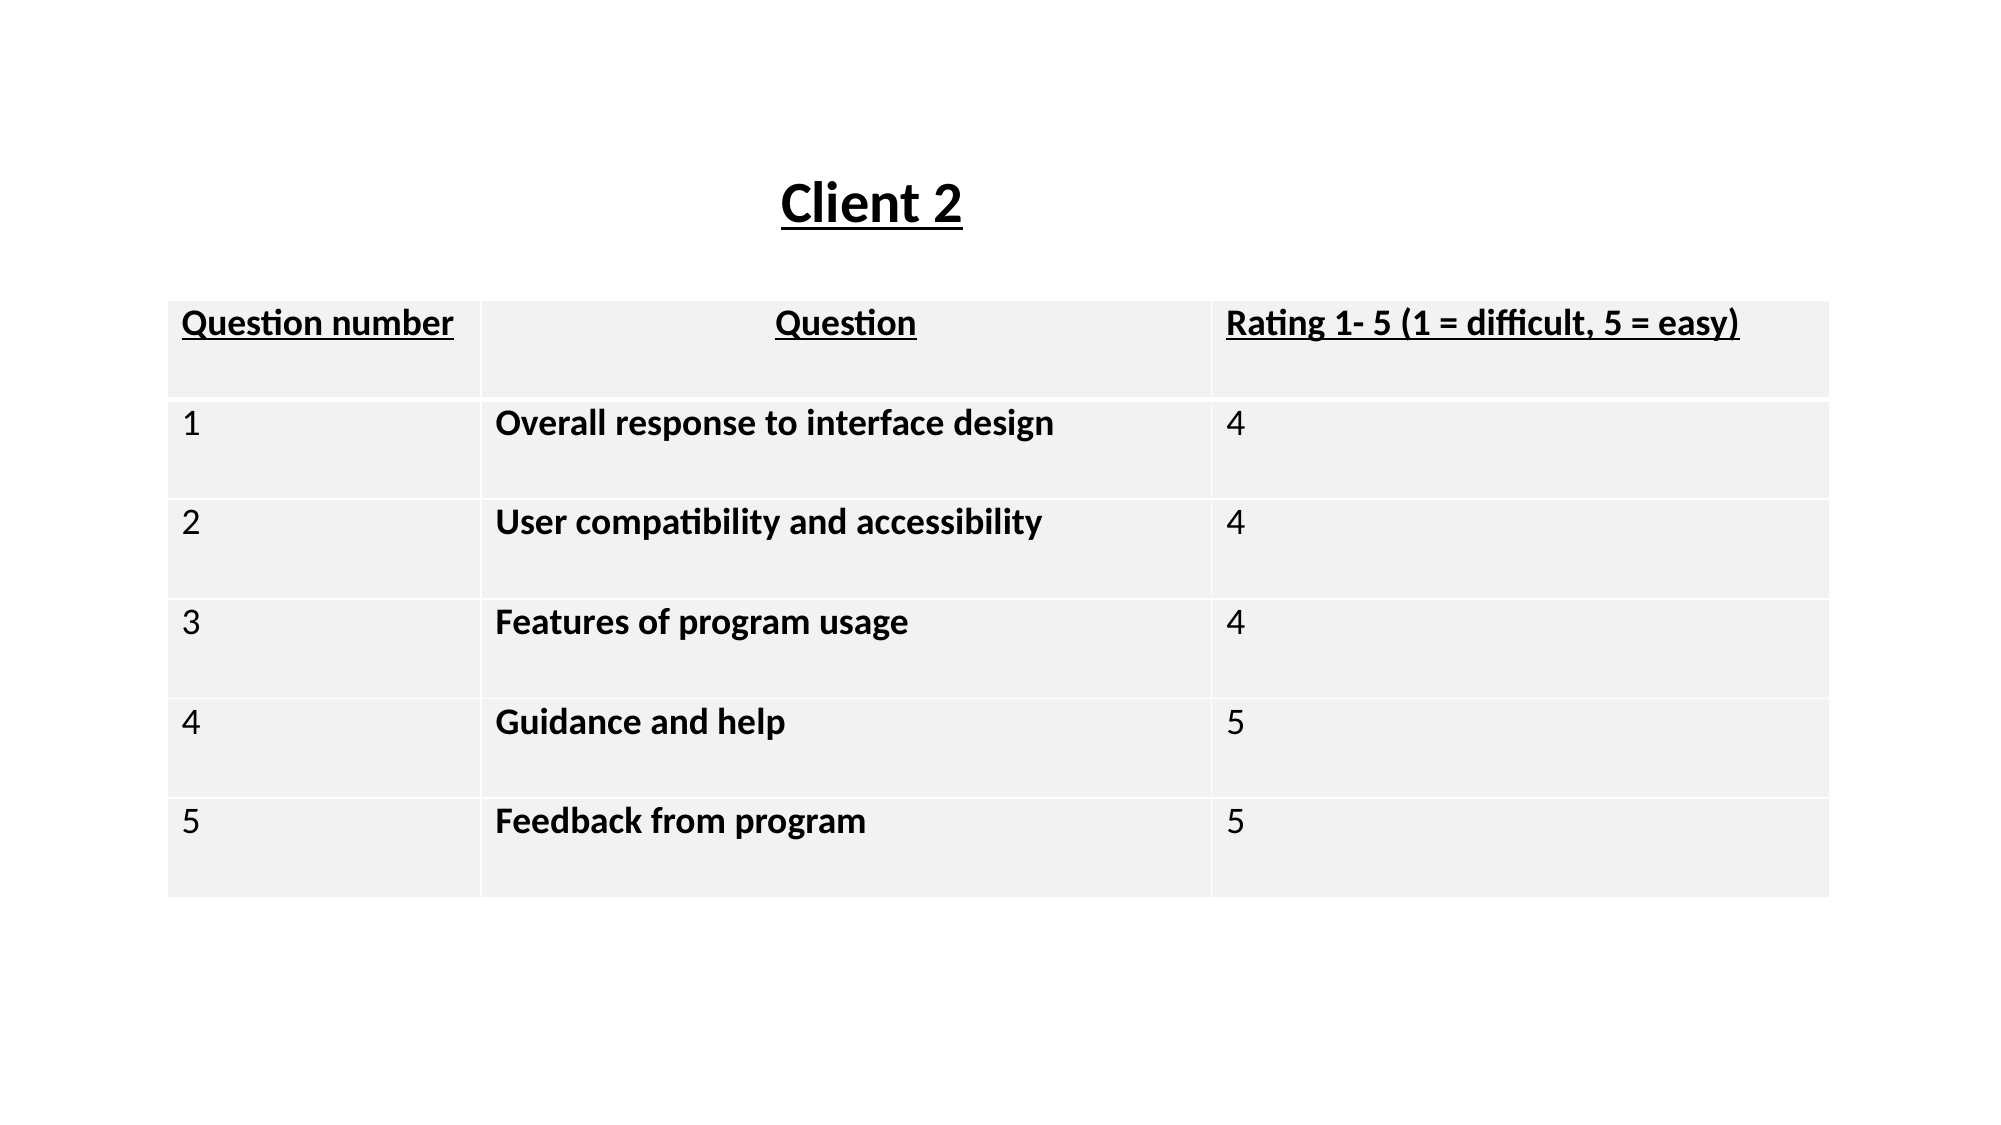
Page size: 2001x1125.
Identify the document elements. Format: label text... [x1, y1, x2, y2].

table_cell 2 [168, 500, 480, 598]
table_cell Feedback from program [482, 799, 1211, 897]
table_cell 4 [1212, 402, 1829, 498]
table_cell 5 [168, 799, 480, 897]
table_cell 4 [1212, 500, 1829, 598]
table_cell Features of program usage [482, 600, 1211, 698]
table_cell 5 [1212, 699, 1829, 797]
text_box Client 2 [766, 157, 1087, 242]
table_cell User compatibility and accessibility [482, 500, 1211, 598]
table_header Question [482, 301, 1211, 397]
table_cell Overall response to interface design [482, 402, 1211, 498]
table_cell 5 [1212, 799, 1829, 897]
table_cell 4 [1212, 600, 1829, 698]
table_cell 3 [168, 600, 480, 698]
table_header Rating 1- 5 (1 = difficult, 5 = easy) [1212, 301, 1829, 397]
table_cell Guidance and help [482, 699, 1211, 797]
table_cell 1 [168, 402, 480, 498]
table_header Question number [168, 301, 480, 397]
table_cell 4 [168, 699, 480, 797]
